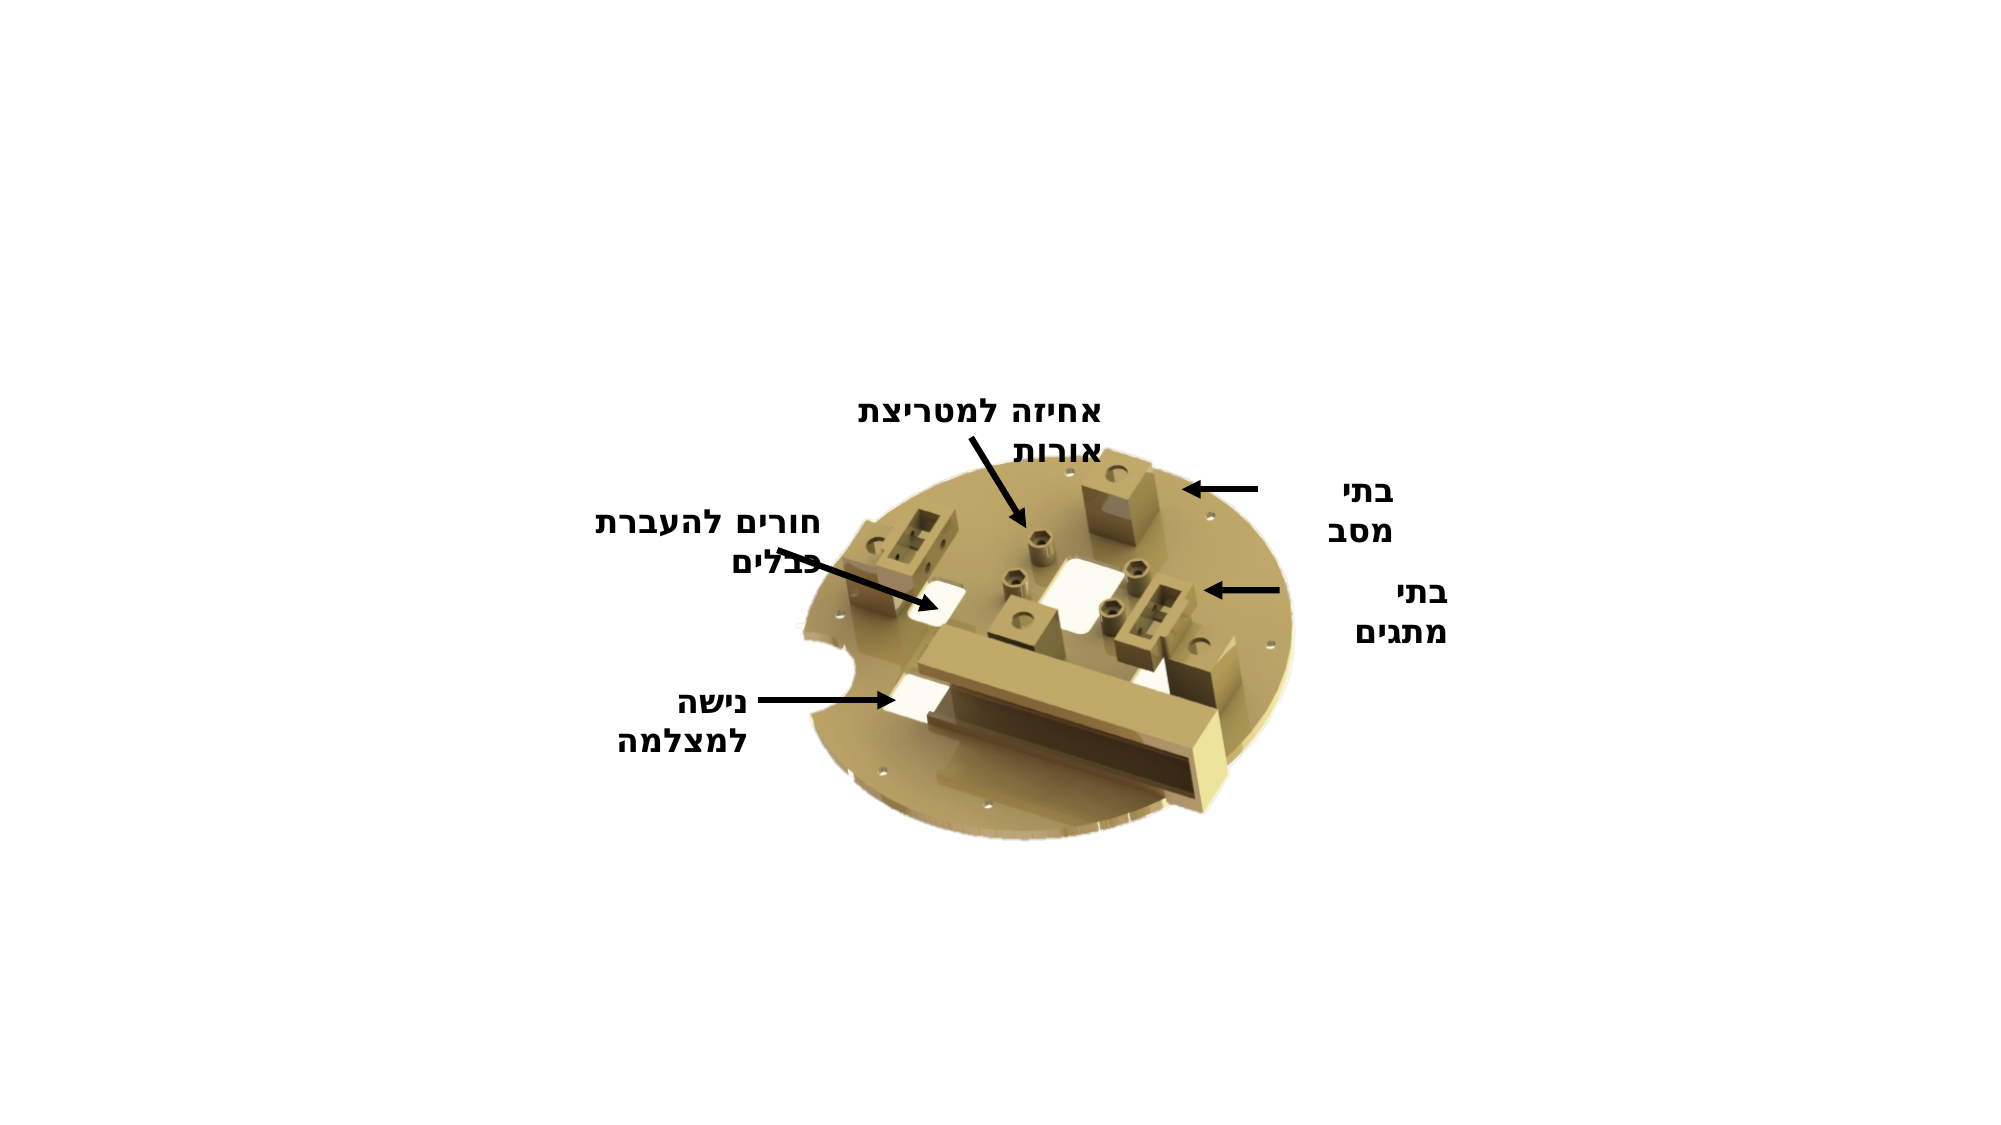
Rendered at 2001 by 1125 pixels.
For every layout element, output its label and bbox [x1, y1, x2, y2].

text_box [519, 369, 1464, 923]
